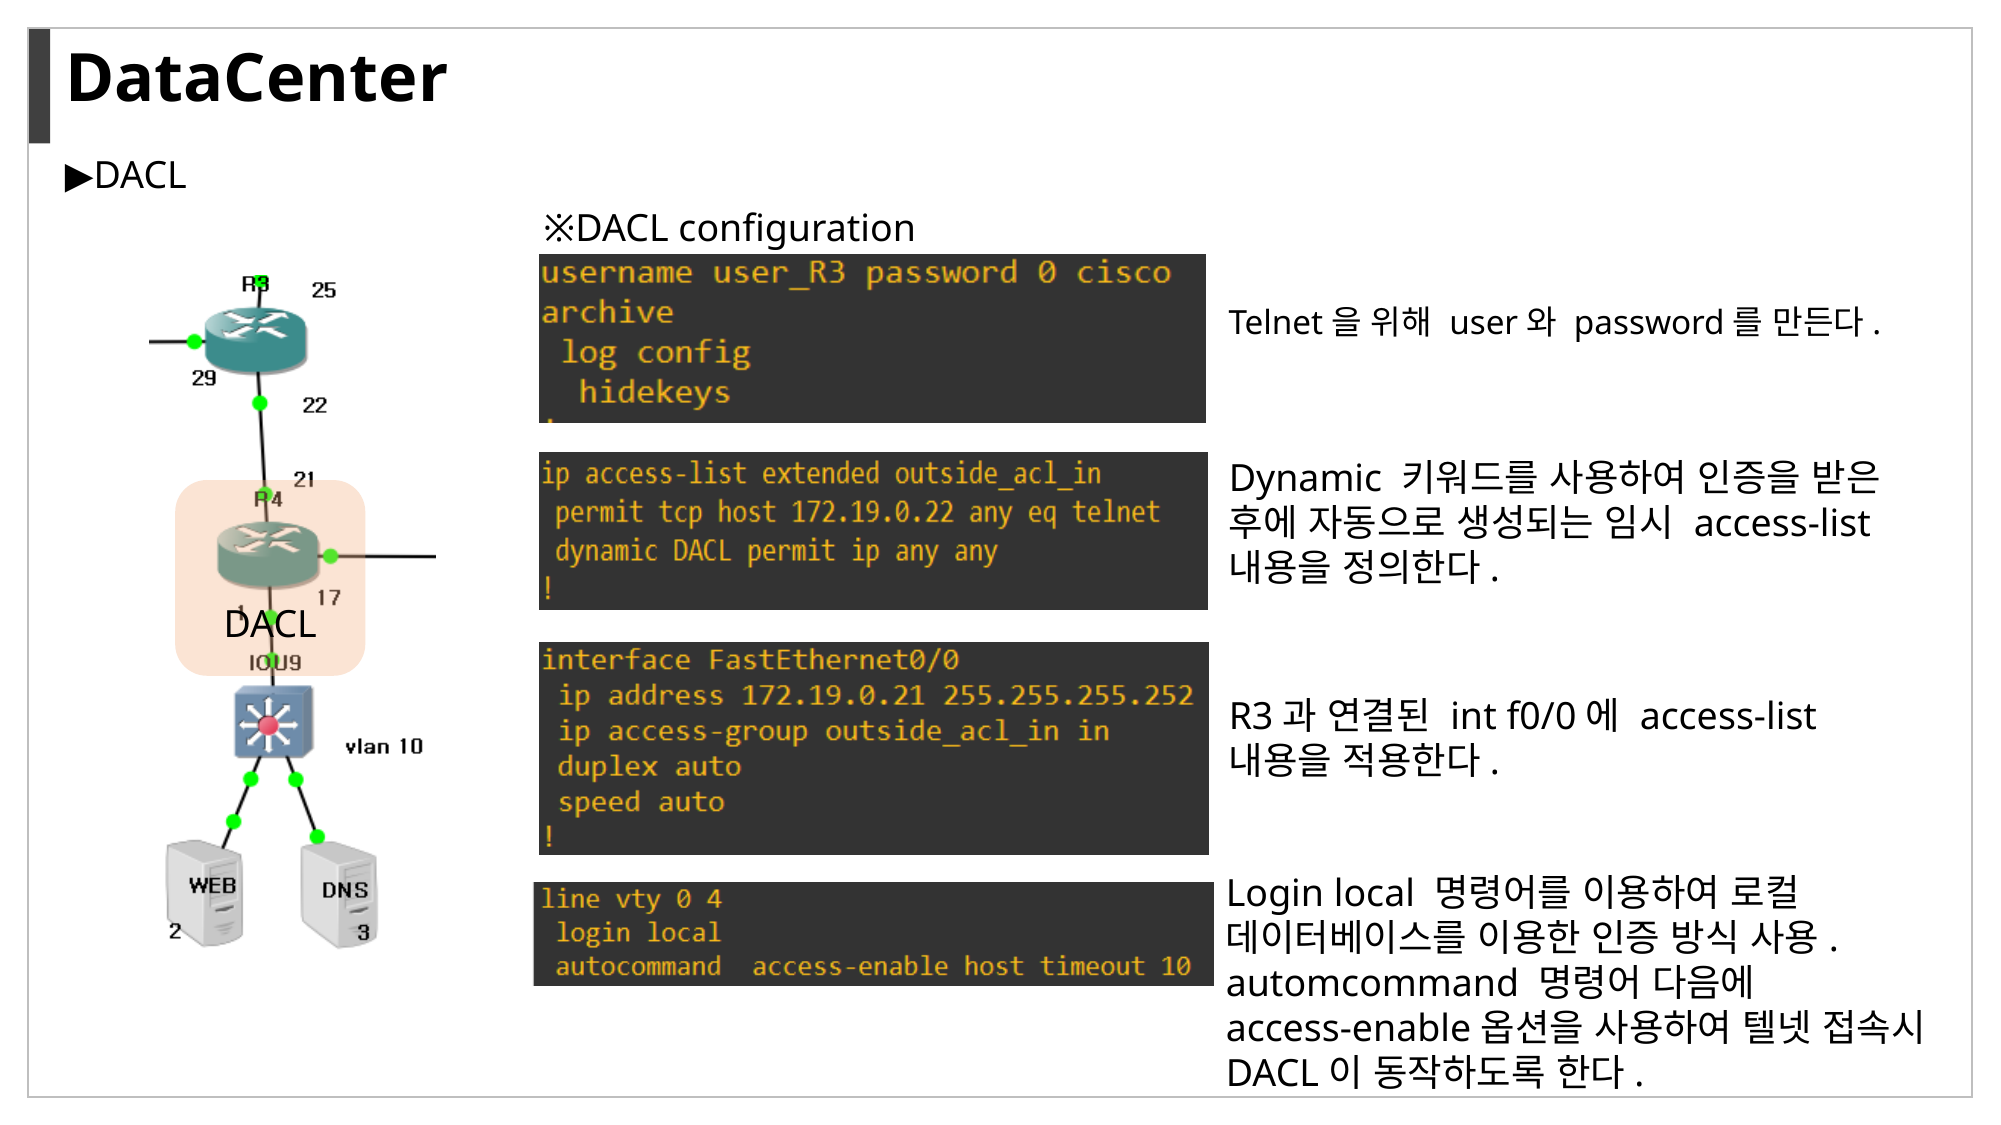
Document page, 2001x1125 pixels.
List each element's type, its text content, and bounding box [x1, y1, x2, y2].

text_box R3과 연결된 int f0/0에 access-list 내용을 적용한다. [1214, 684, 1941, 788]
text_box Dynamic 키워드를 사용하여 인증을 받은 후에 자동으로 생성되는 임시 access-list 내용을 정의한다. [1214, 446, 1953, 550]
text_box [531, 254, 1214, 986]
text_box ※DACL configuration [519, 195, 1145, 256]
text_box Login local 명령어를 이용하여 로컬 데이터베이스를 이용한 인증 방식 사용. automcommand 명령어 다음에 access-enable옵션을 사용하여 텔넷 접속시 DACL이 동작하도록 한다. [1214, 861, 1951, 967]
text_box ▶DACL [50, 143, 676, 203]
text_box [149, 275, 436, 966]
text_box Telnet을 위해 user와 password를 만든다. [1214, 293, 1941, 397]
text_box [27, 27, 1973, 1098]
